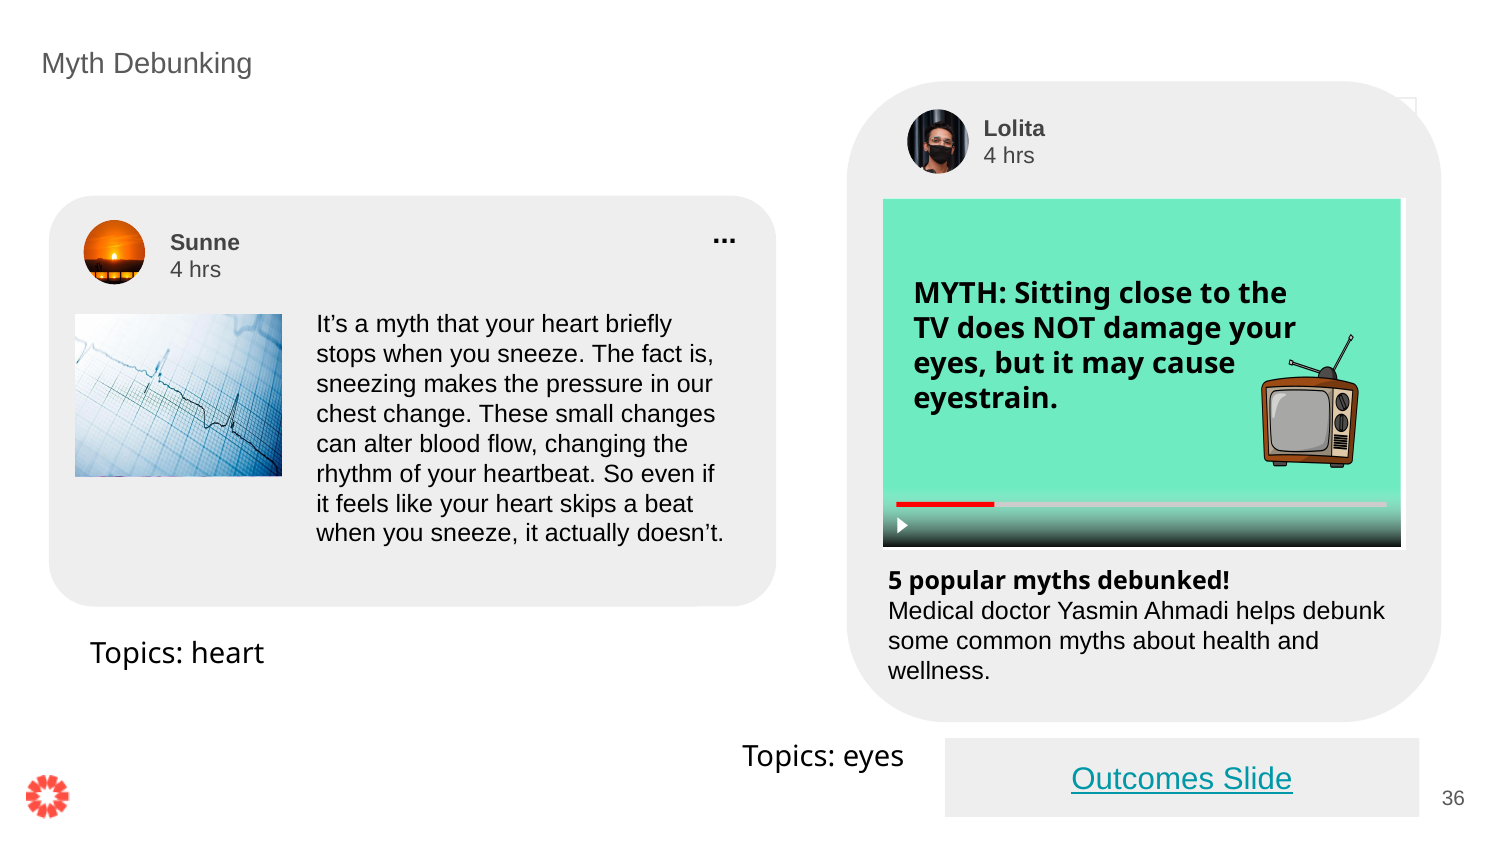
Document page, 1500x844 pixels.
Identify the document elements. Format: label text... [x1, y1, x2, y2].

text_box Lolita 4 hrs [968, 98, 1416, 163]
text_box [846, 81, 1442, 723]
picture [883, 198, 1406, 550]
picture [906, 108, 970, 175]
slide_number ‹#› [1389, 764, 1480, 830]
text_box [882, 488, 1401, 548]
list Myth Debunking [26, 24, 638, 95]
text_box 5 popular myths debunked! Medical doctor Yasmin Ahmadi helps debunk some common myths about health and wellness. [873, 549, 1416, 673]
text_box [51, 198, 774, 604]
text_box Topics: heart [75, 618, 305, 684]
text_box Outcomes Slide [945, 738, 1420, 817]
picture [74, 313, 282, 477]
picture [83, 219, 146, 285]
text_box Topics: eyes [727, 722, 934, 788]
picture [26, 775, 70, 819]
